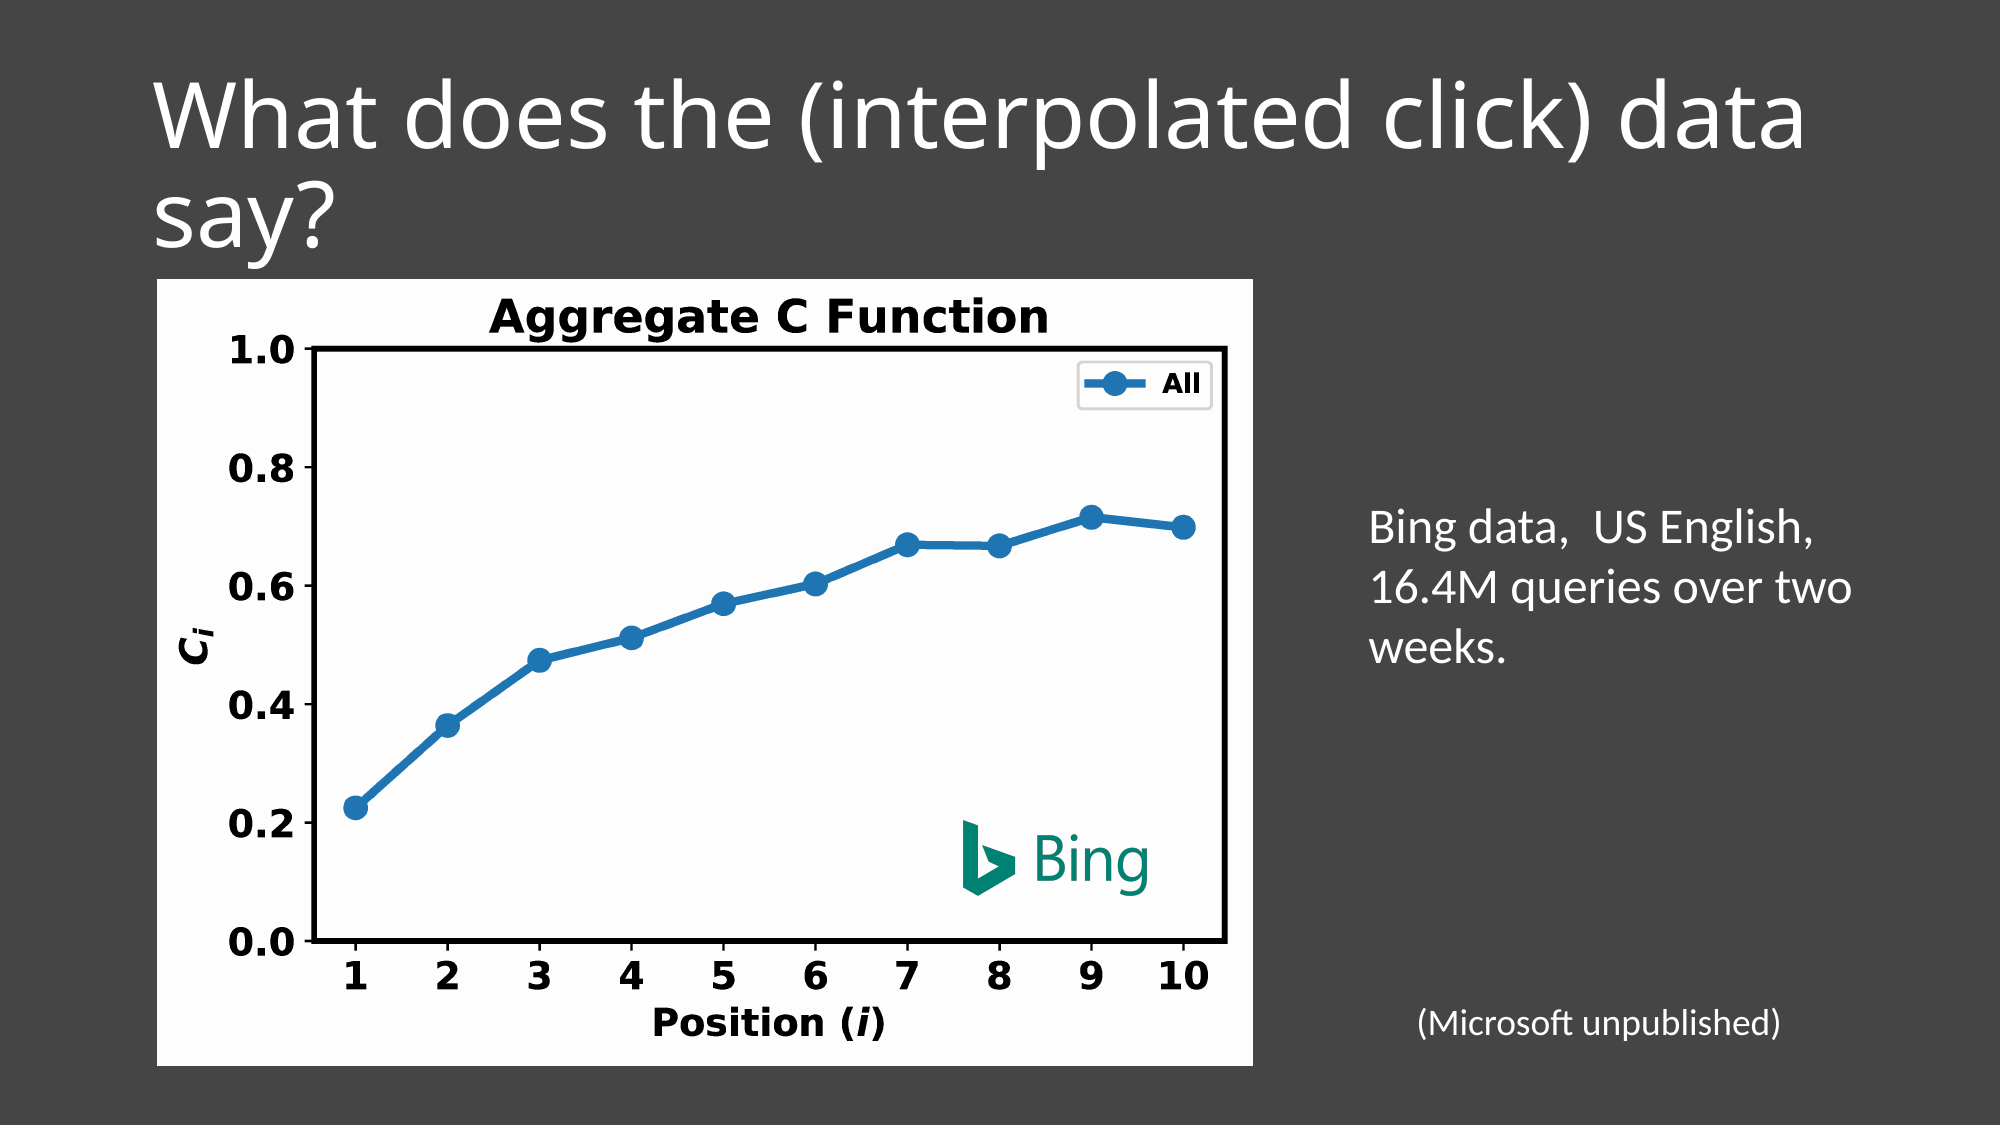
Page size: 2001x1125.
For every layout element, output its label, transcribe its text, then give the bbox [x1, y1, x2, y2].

text_box Bing data, US English, 16.4M queries over two weeks. [1353, 485, 1916, 681]
text_box (Microsoft unpublished) [1401, 991, 1843, 1051]
title What does the (interpolated click) data say? [137, 59, 1863, 278]
picture [157, 279, 1253, 1066]
